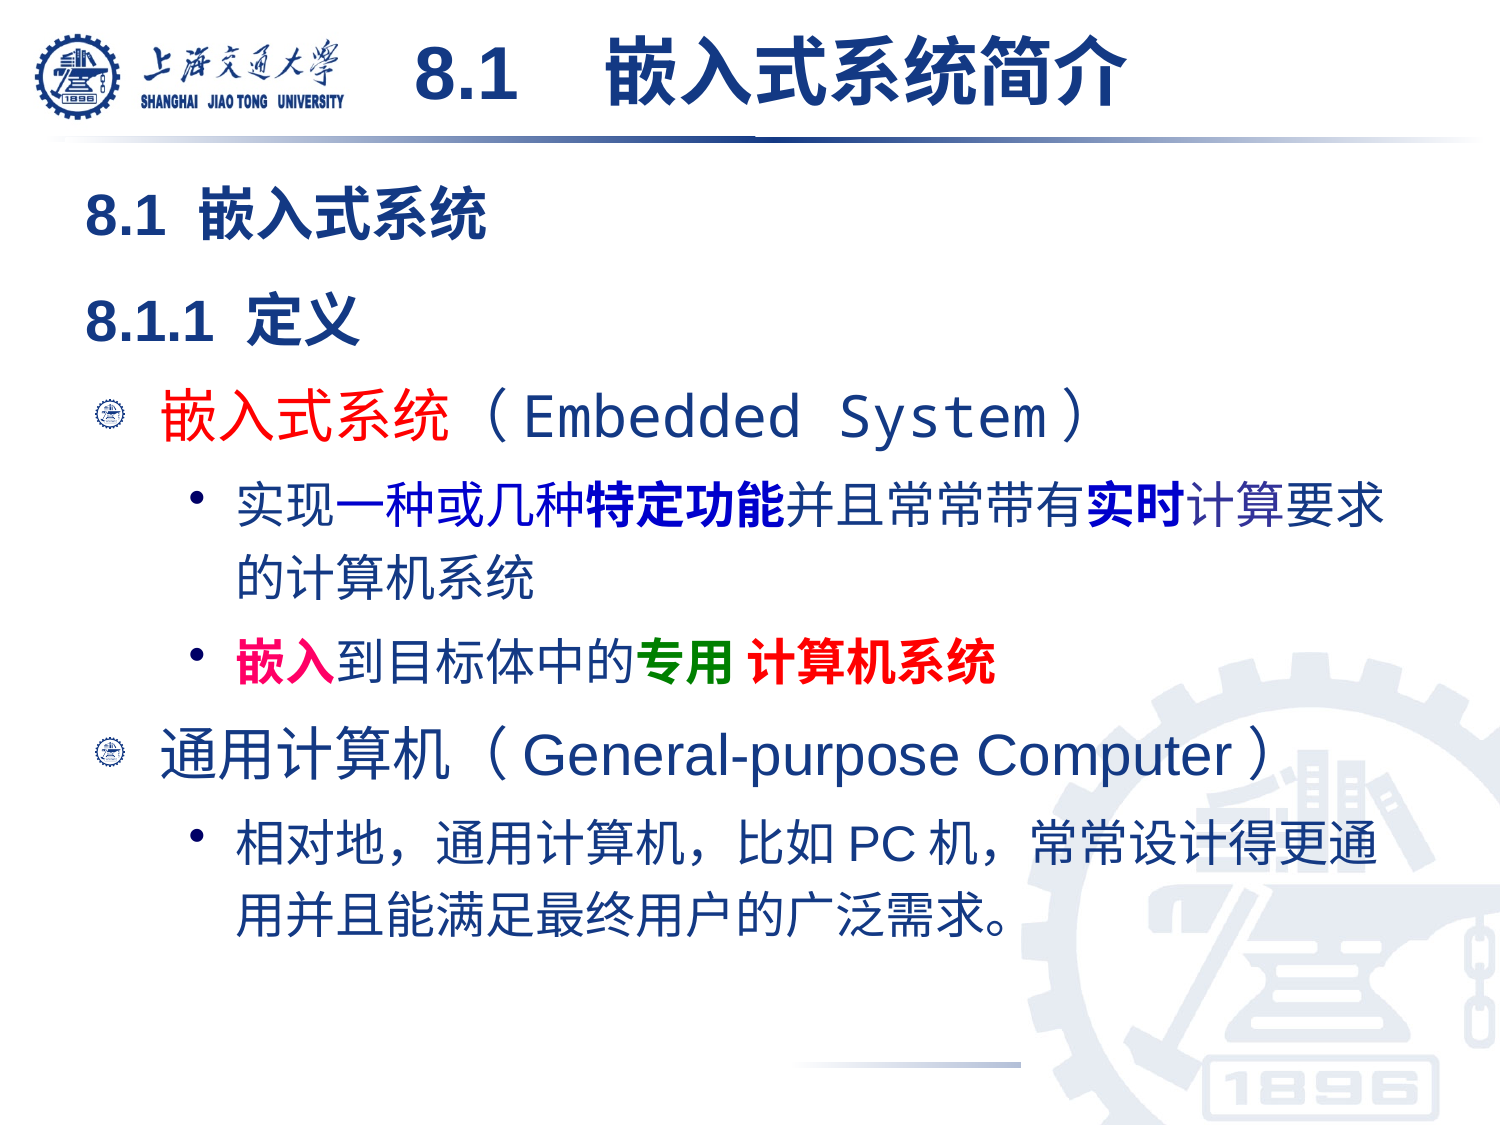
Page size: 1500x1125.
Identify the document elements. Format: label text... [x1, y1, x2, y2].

text_box 8.1 嵌入式系统简介 [399, 24, 1275, 116]
picture [0, 0, 1500, 1125]
list 8.1 嵌入式系统 8.1.1 定义 嵌入式系统（Embedded System） 实现一种或几种特定功能并且常常带有实时计算要求的计算机系统 嵌入到目标体中的专用 计算机系统 通用计算机（General-purpose Computer） 相对地，通用计算机，比如PC机，常常设计得更通用并且能满足最终用户的广泛需求。 [70, 162, 1421, 1040]
